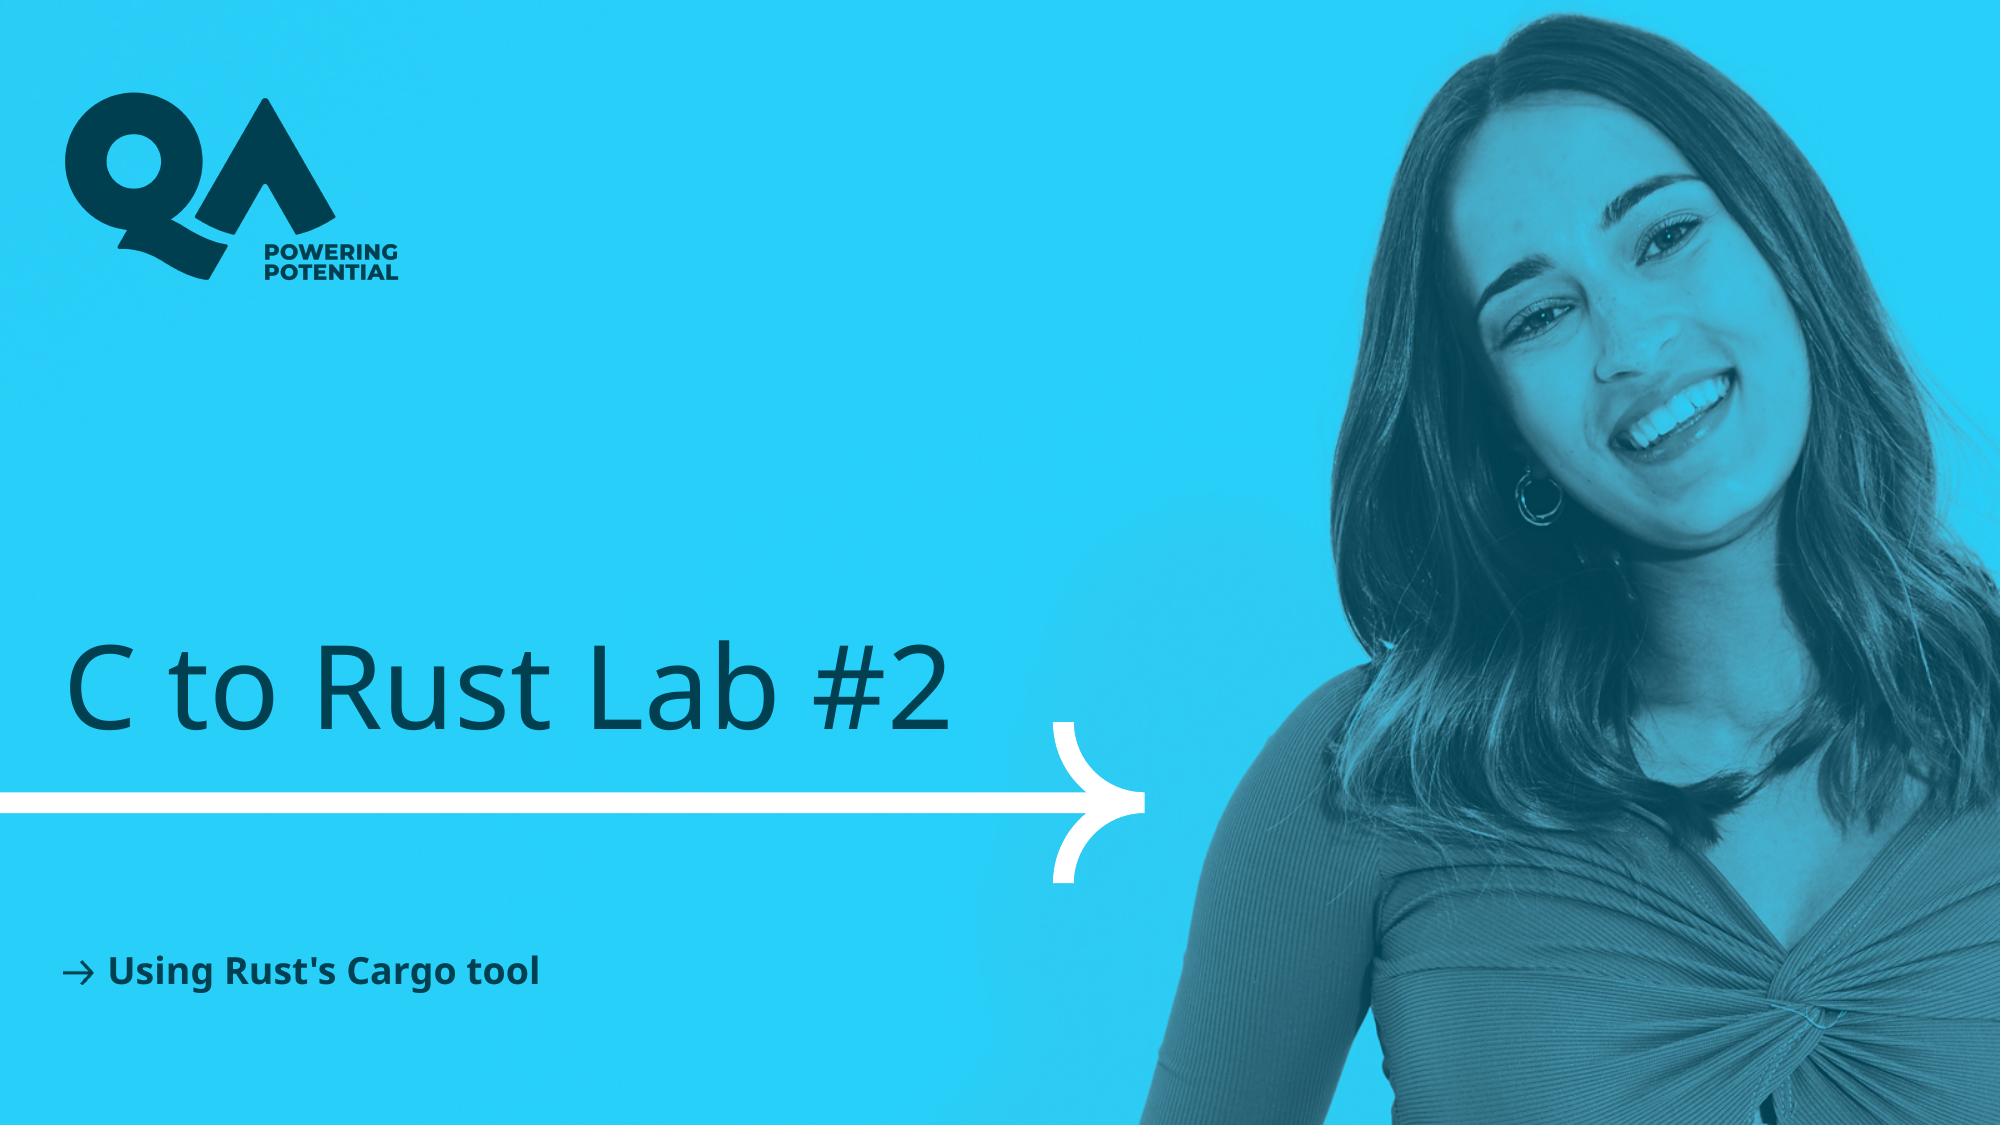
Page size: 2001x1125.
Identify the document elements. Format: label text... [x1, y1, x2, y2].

picture [0, 0, 2000, 1125]
list Using Rust's Cargo tool [63, 946, 987, 1063]
title C to Rust Lab #2 [63, 379, 987, 753]
